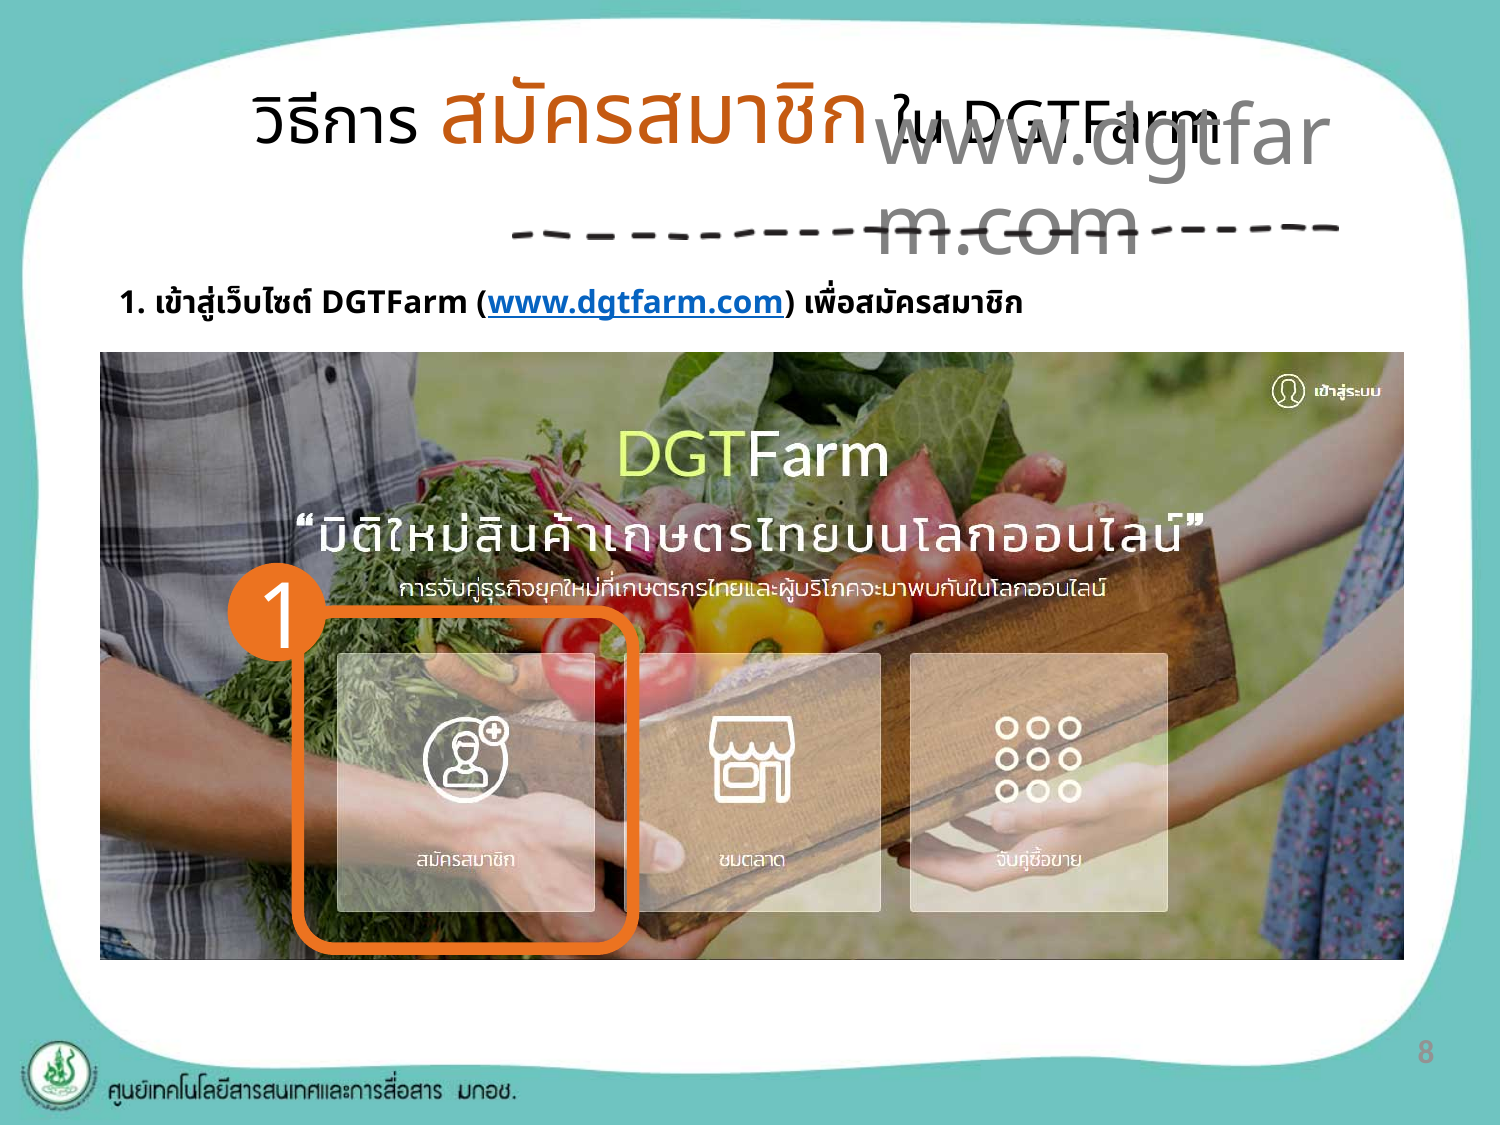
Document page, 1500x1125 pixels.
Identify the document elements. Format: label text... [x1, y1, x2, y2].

text_box วิธีการ สมัครสมาชิก ใน DGTFarm [239, 31, 1243, 200]
picture [0, 0, 1500, 1125]
text_box www.dgtfarm.com [859, 133, 1355, 231]
slide_number 8 [1111, 1023, 1450, 1084]
list 1. เข้าสู่เว็บไซต์ DGTFarm (www.dgtfarm.com) เพื่อสมัครสมาชิก [103, 274, 1189, 347]
